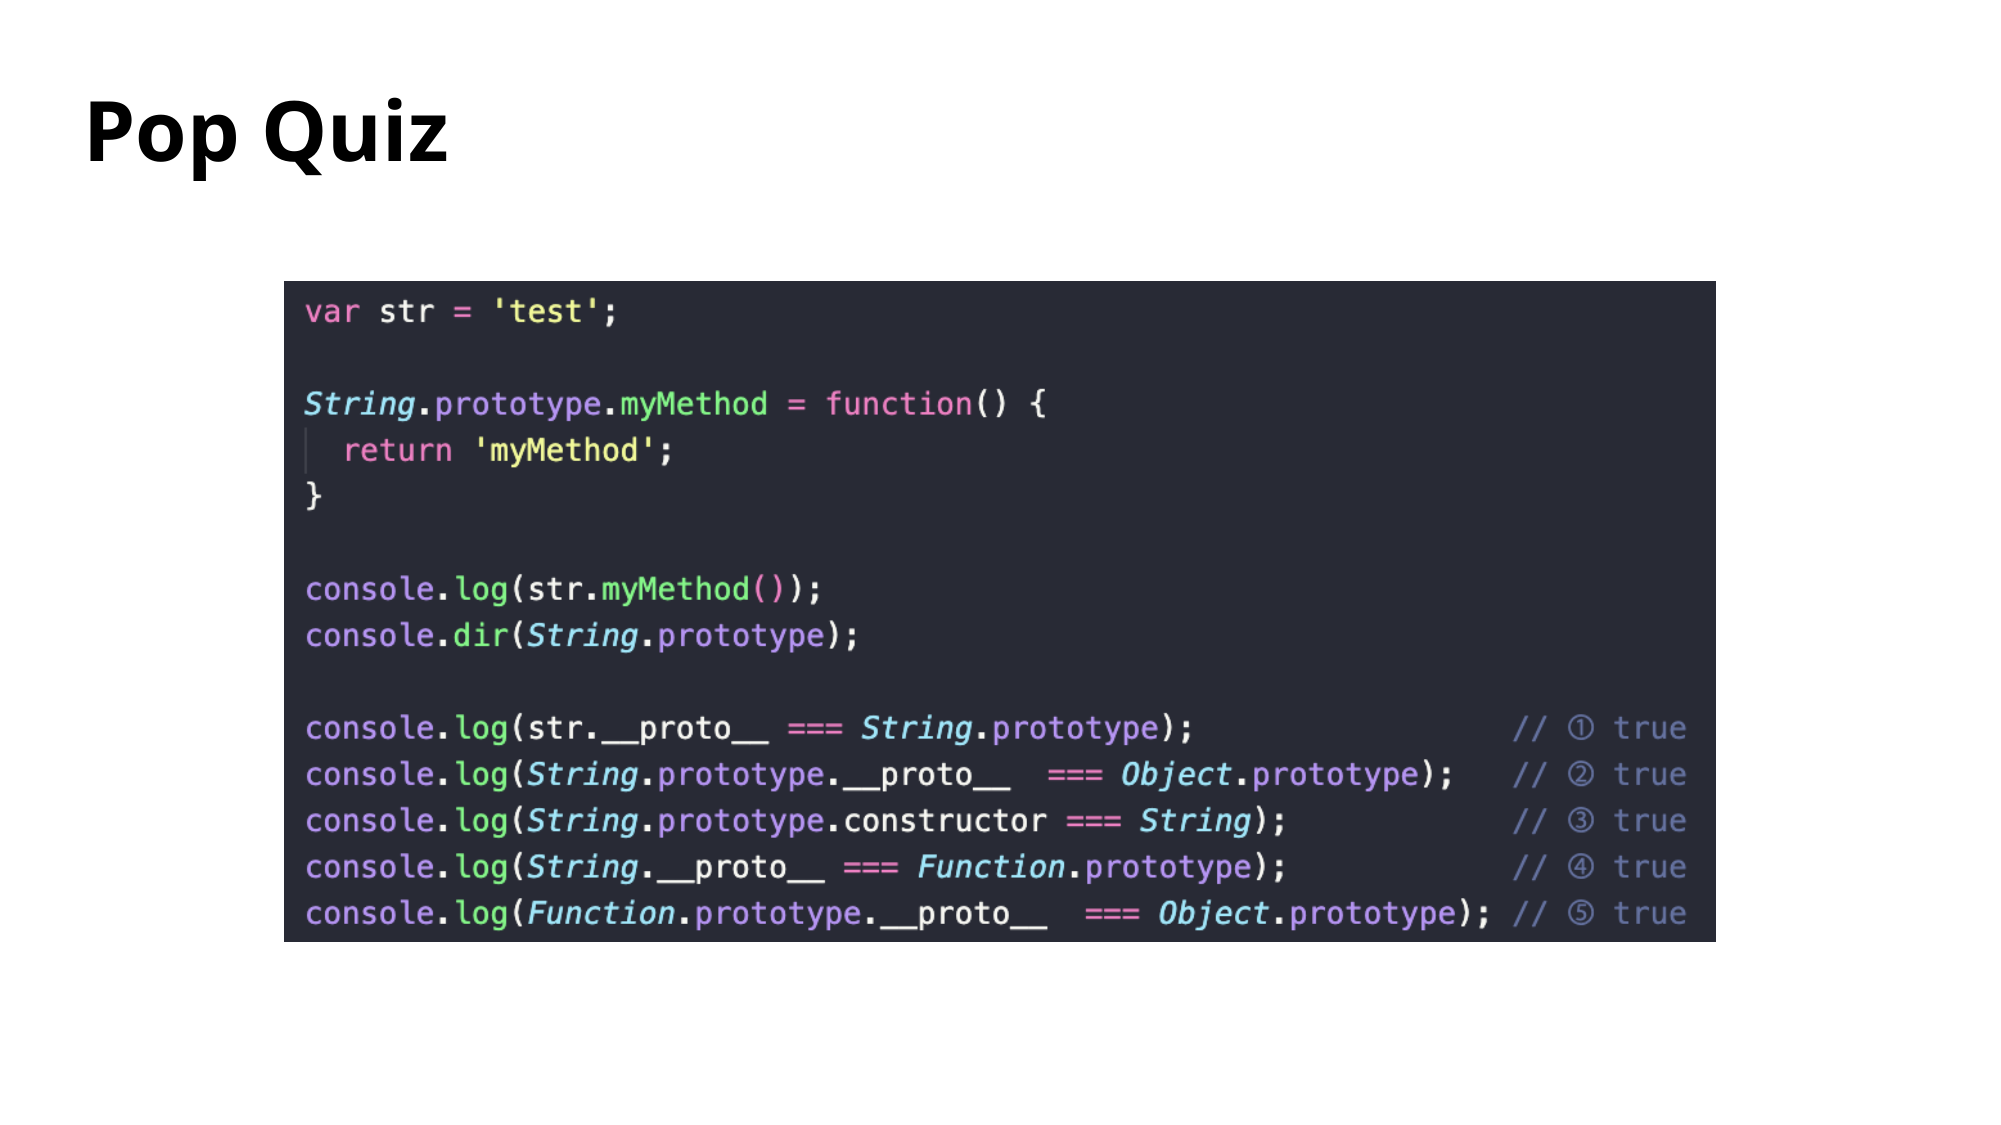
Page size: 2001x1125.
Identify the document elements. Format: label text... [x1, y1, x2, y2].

picture [284, 281, 1716, 943]
title Pop Quiz [68, 25, 1932, 244]
